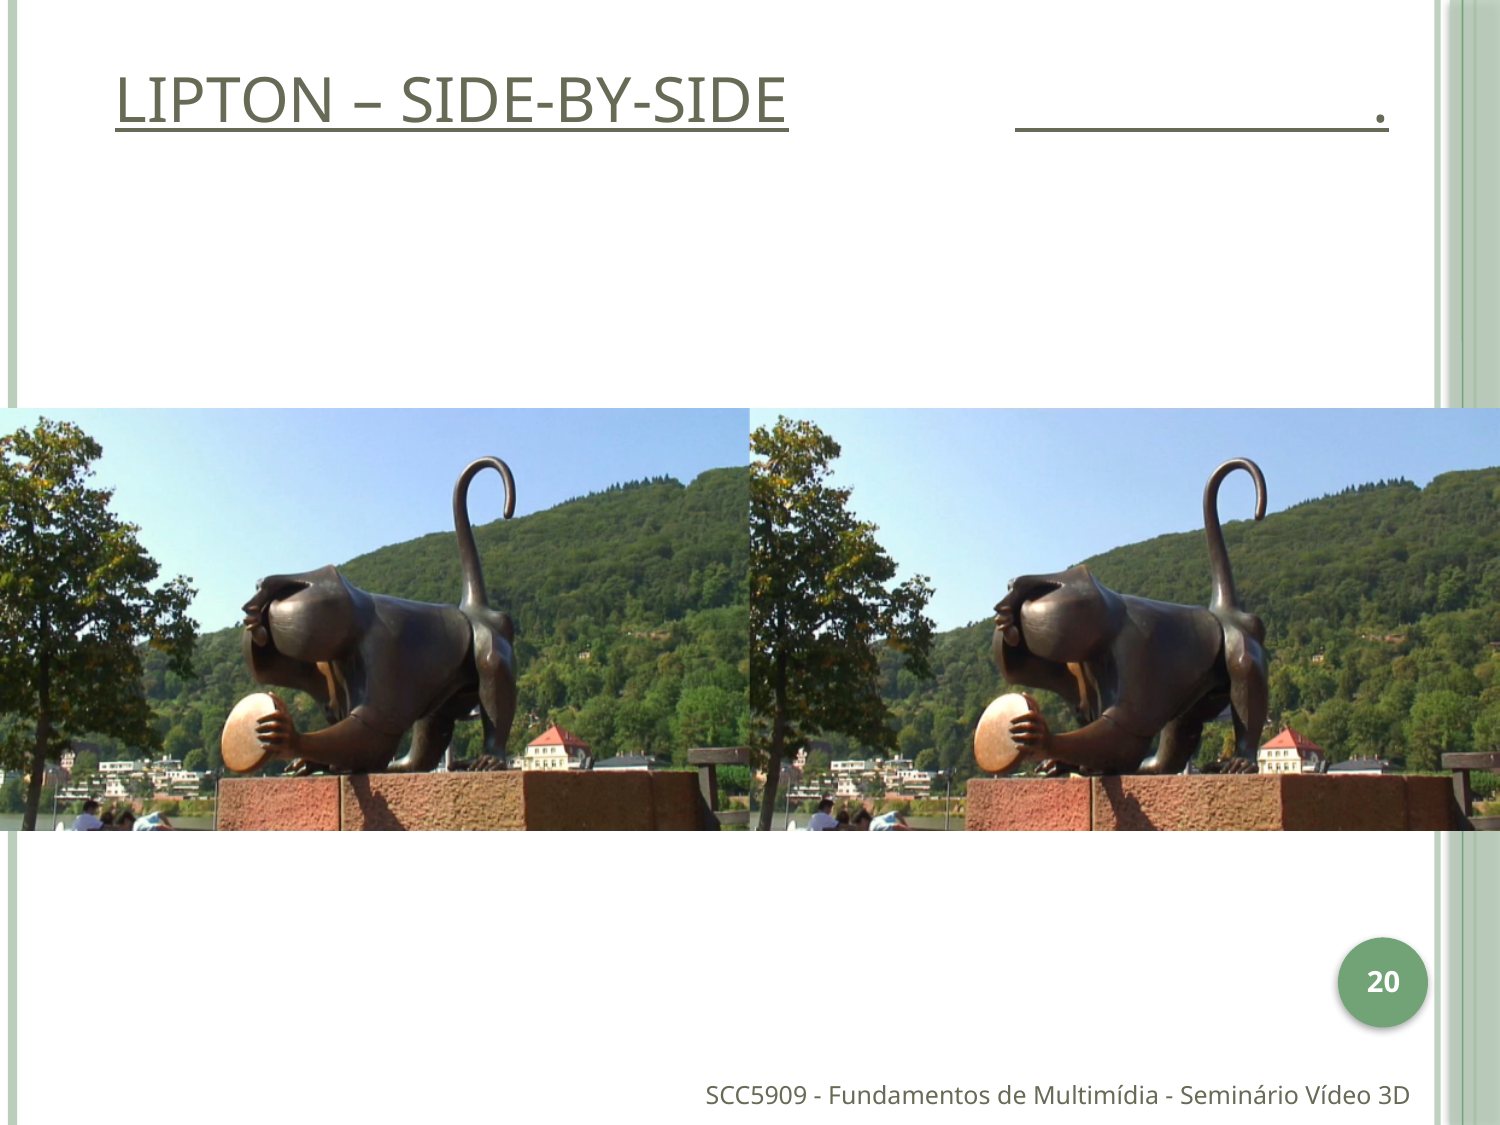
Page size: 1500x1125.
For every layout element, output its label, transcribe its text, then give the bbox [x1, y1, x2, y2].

footer SCC5909 - Fundamentos de Multimídia - Seminário Vídeo 3D [690, 1065, 1436, 1125]
picture [0, 408, 1500, 832]
text_box Lipton – Side-by-side . [101, 53, 1447, 242]
slide_number 20 [1333, 940, 1434, 1027]
